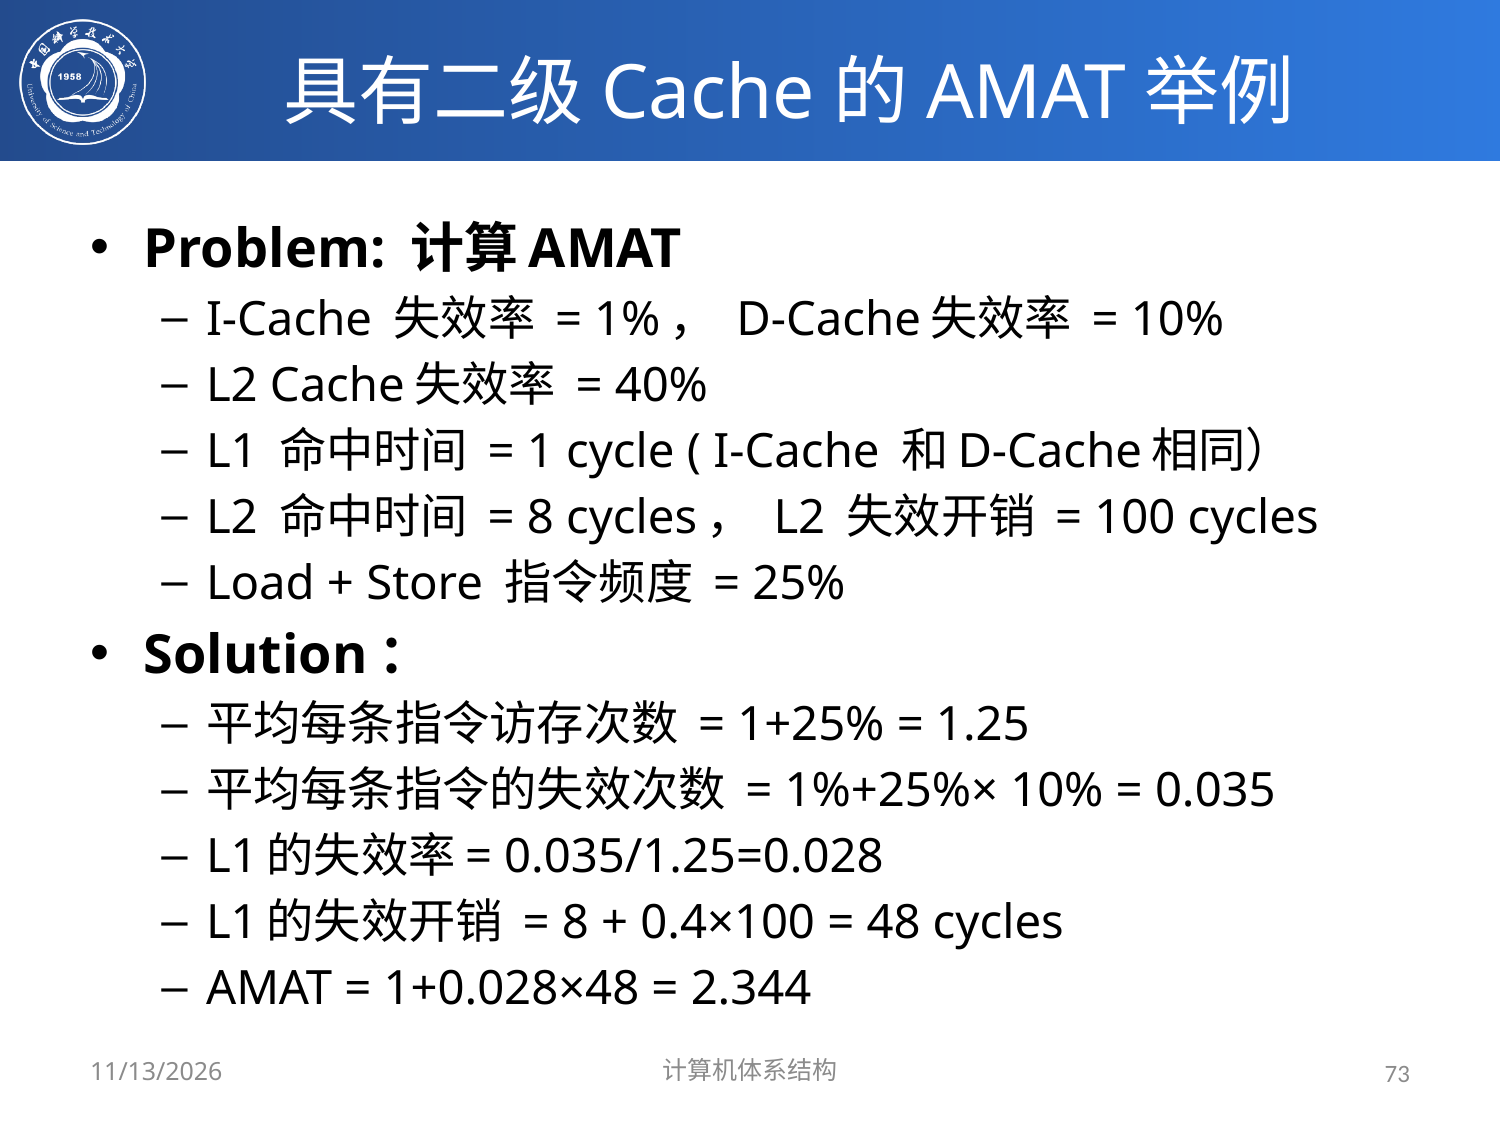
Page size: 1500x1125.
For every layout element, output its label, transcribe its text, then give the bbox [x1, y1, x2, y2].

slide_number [75, 1042, 425, 1103]
picture [19, 19, 146, 145]
footer 计算机体系结构 [512, 1042, 988, 1103]
title 具有二级Cache的AMAT举例 [169, 24, 1425, 153]
slide_number 73 [1074, 1042, 1425, 1103]
list Problem: 计算AMAT I-Cache 失效率 = 1%， D-Cache失效率 = 10% L2 Cache失效率 = 40% L1 命中时间 = 1 cycle ( I-Cache 和D-Cache相同） L2 命中时间 = 8 cycles， L2 失效开销 = 100 cycles Load + Store 指令频度 = 25% Solution： 平均每条指令访存次数 = 1+25% = 1.25 平均每条指令的失效次数 = 1%+25%× 10% = 0.035 L1的失效率= 0.035/1.25=0.028 L1的失效开销 = 8 + 0.4×100 = 48 cycles AMAT = 1+0.028×48 = 2.344 [75, 206, 1425, 1036]
